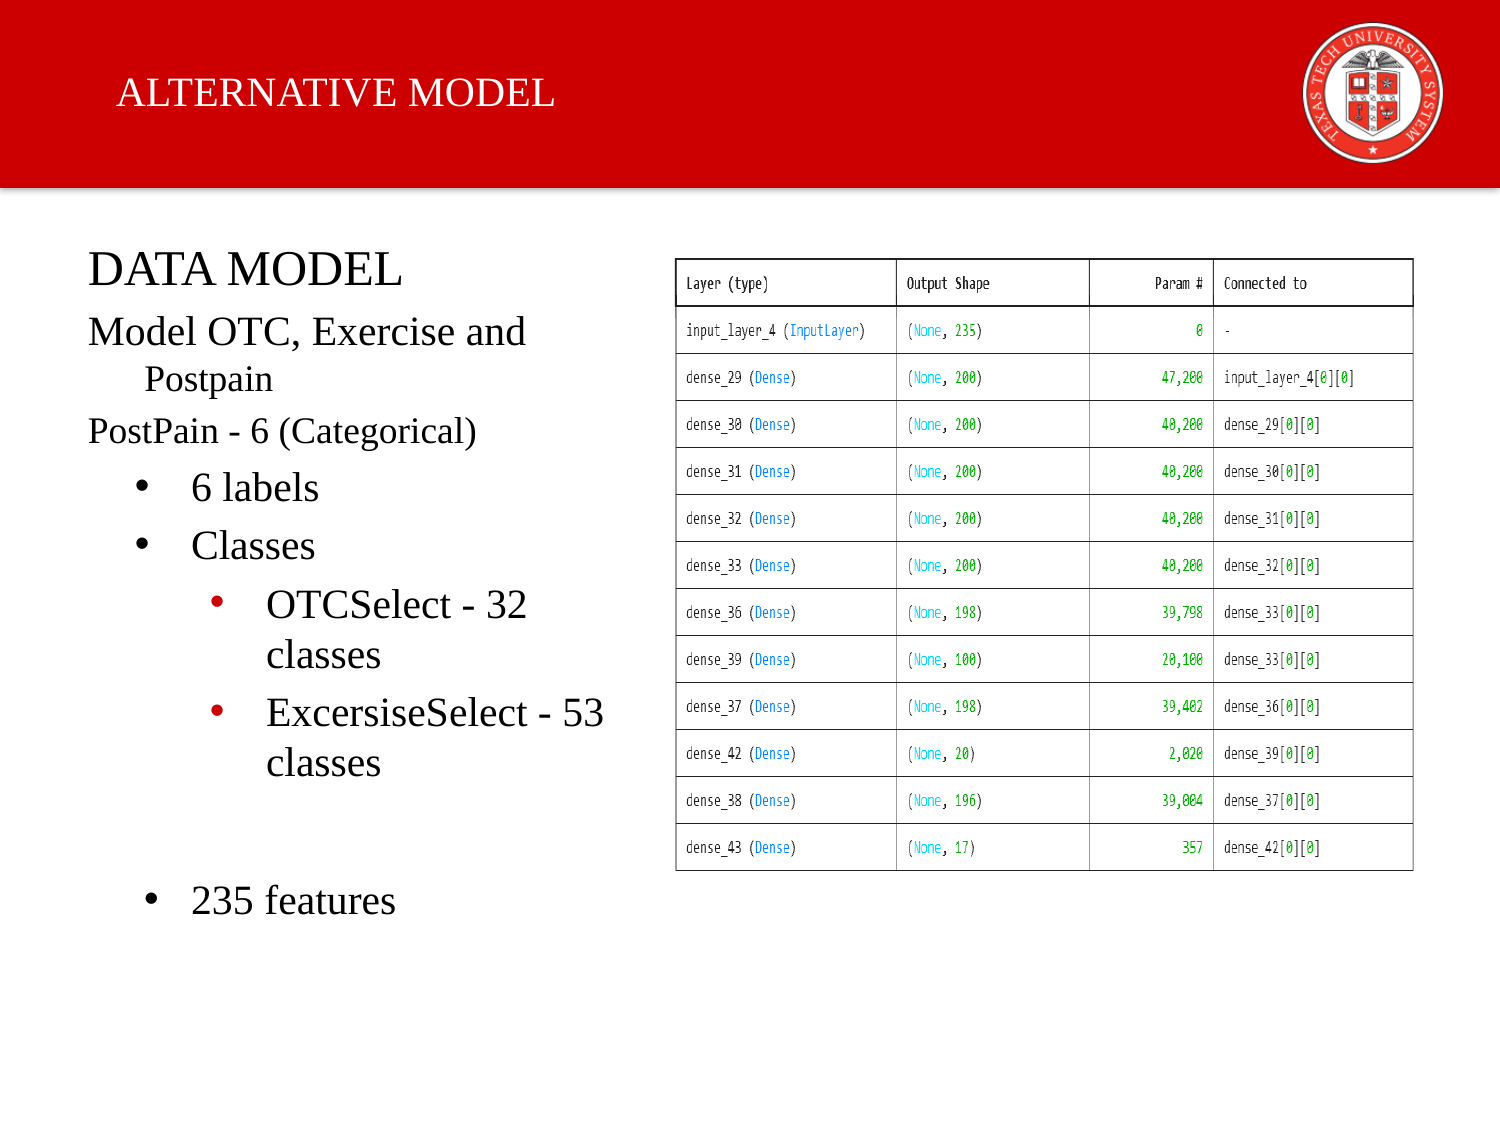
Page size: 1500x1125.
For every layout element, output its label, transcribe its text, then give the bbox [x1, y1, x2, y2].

title ALTERNATIVE MODEL [100, 0, 1334, 184]
list DATA MODEL Model OTC, Exercise and Postpain PostPain - 6 (Categorical) 6 labels Classes OTCSelect - 32 classes ExcersiseSelect - 53 classes 235 features [72, 228, 669, 971]
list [648, 247, 1500, 887]
